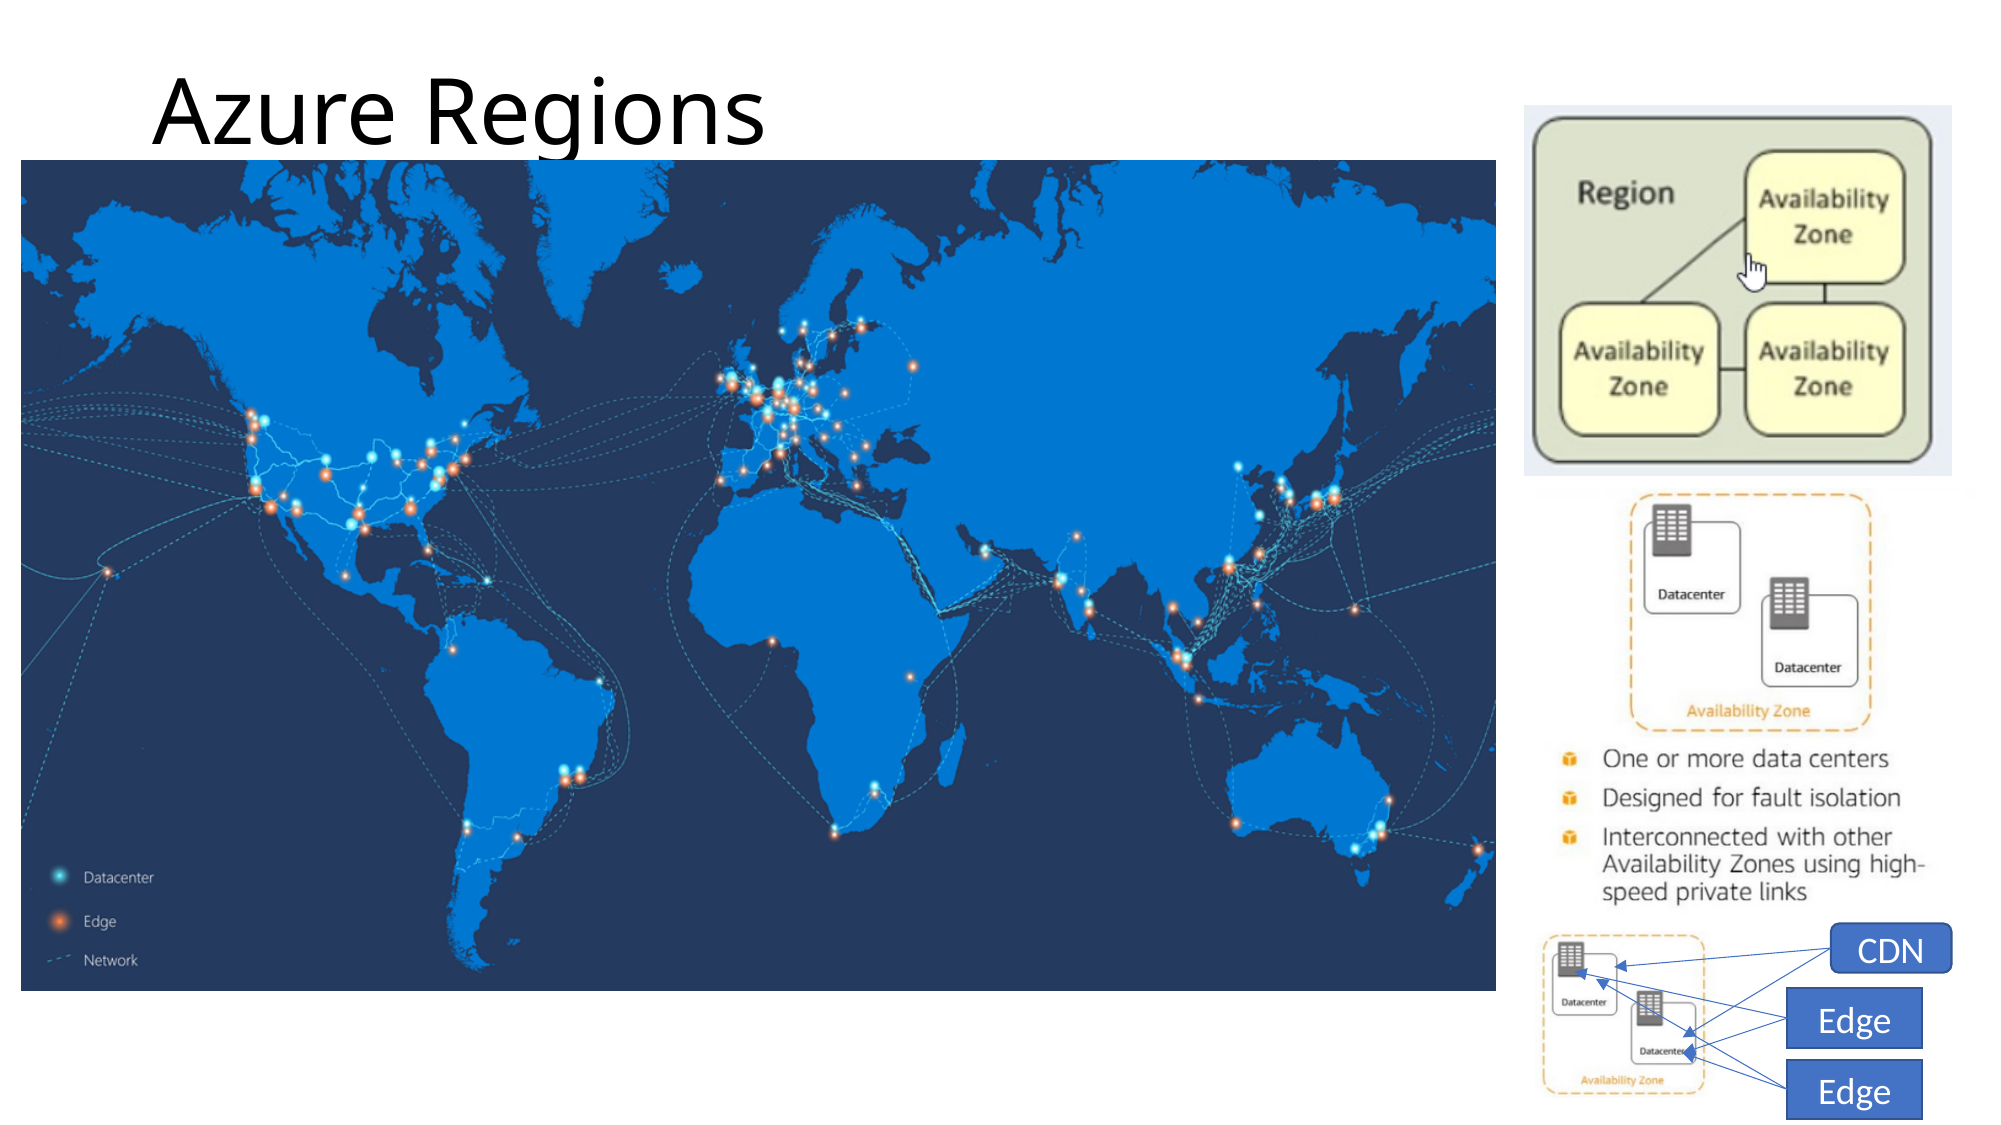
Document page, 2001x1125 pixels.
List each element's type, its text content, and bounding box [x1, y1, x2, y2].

text_box CDN [1829, 924, 1953, 974]
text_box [1574, 971, 1788, 1019]
text_box Edge [1788, 987, 1923, 1049]
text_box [1595, 978, 1788, 1090]
title Azure Regions [137, 5, 1863, 224]
picture [21, 160, 1496, 991]
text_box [1682, 948, 1831, 1038]
text_box Edge [1786, 1059, 1923, 1120]
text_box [1682, 1052, 1788, 1090]
picture [1535, 488, 1979, 924]
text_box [1614, 948, 1682, 967]
picture [1535, 930, 1718, 1098]
picture [1524, 105, 1952, 476]
